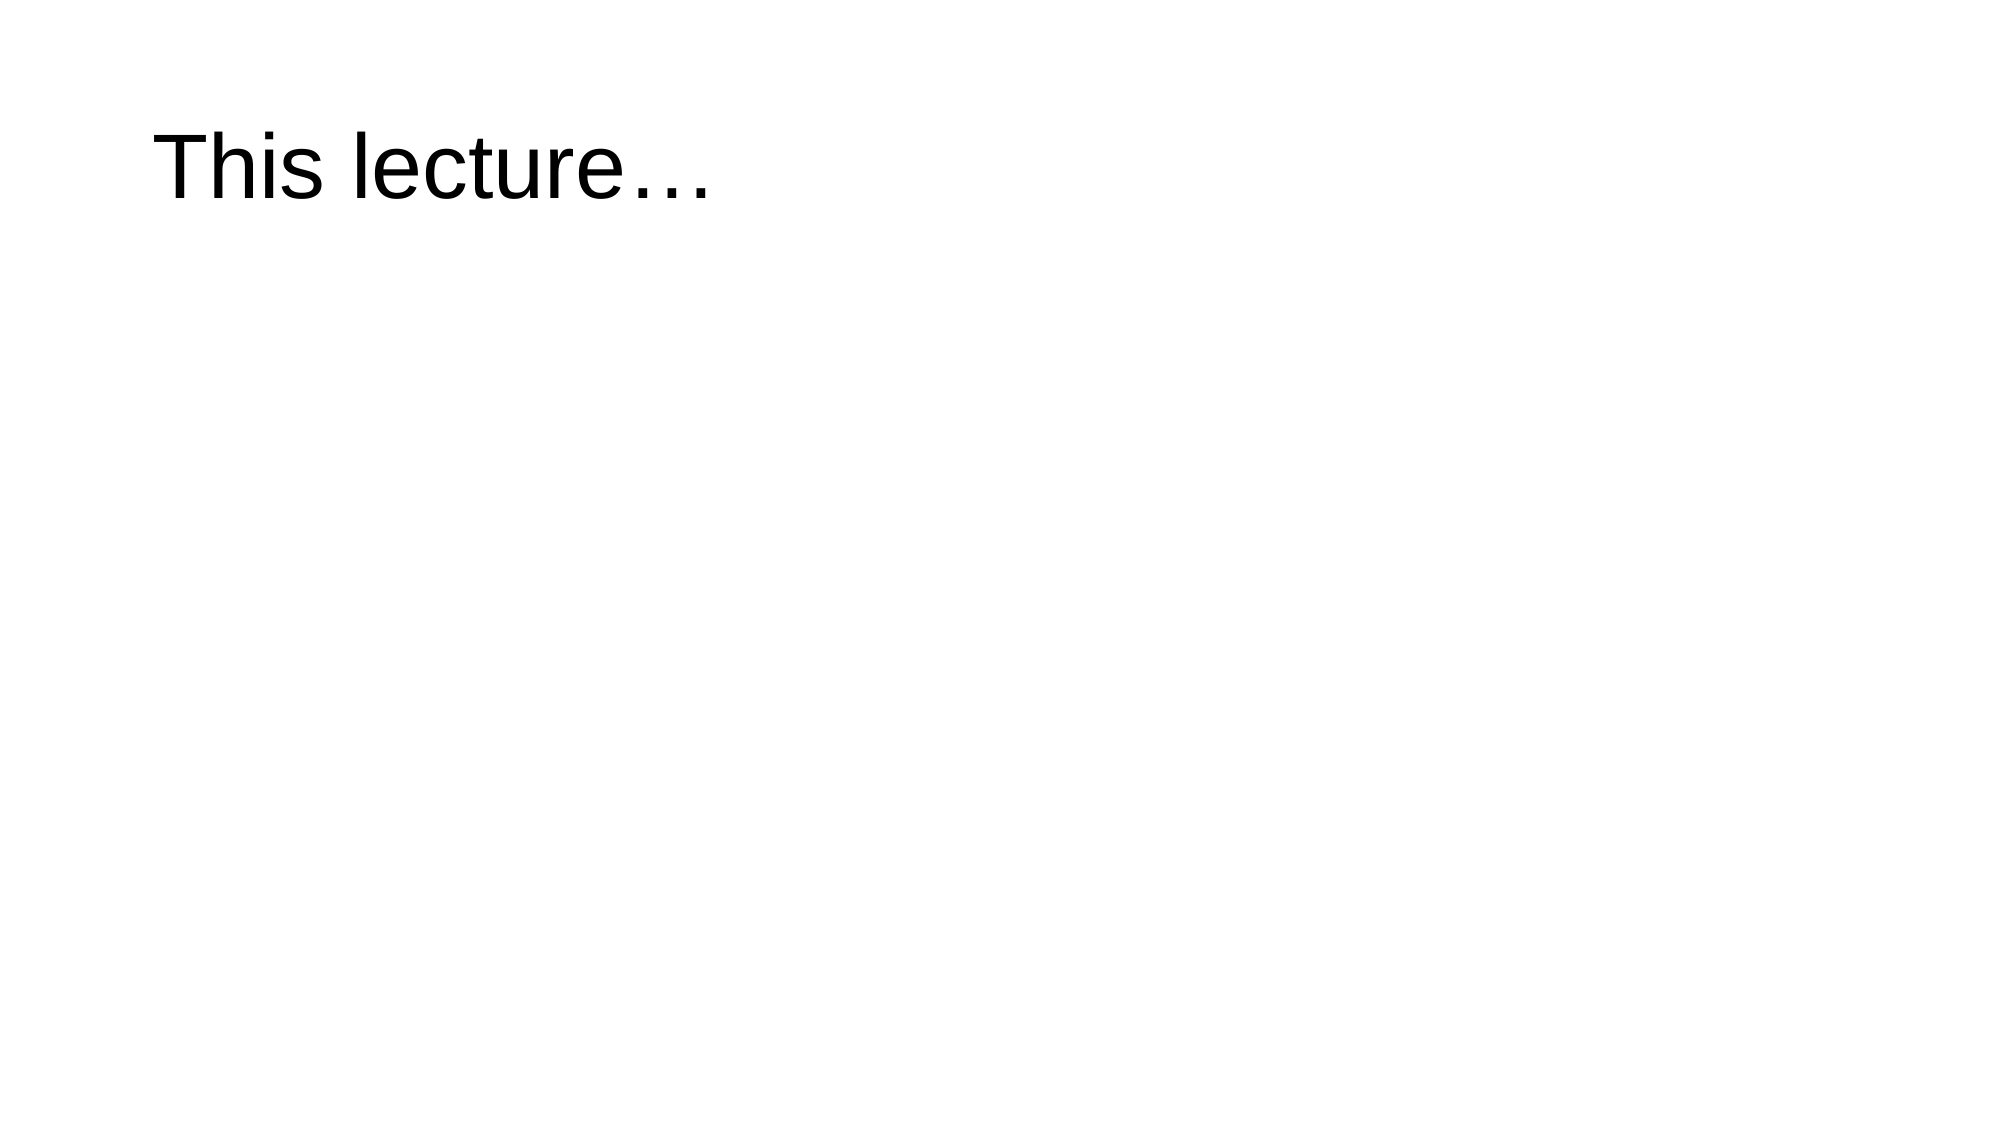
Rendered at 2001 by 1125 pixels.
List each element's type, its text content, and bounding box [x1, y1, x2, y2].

title This lecture… [137, 59, 1863, 278]
